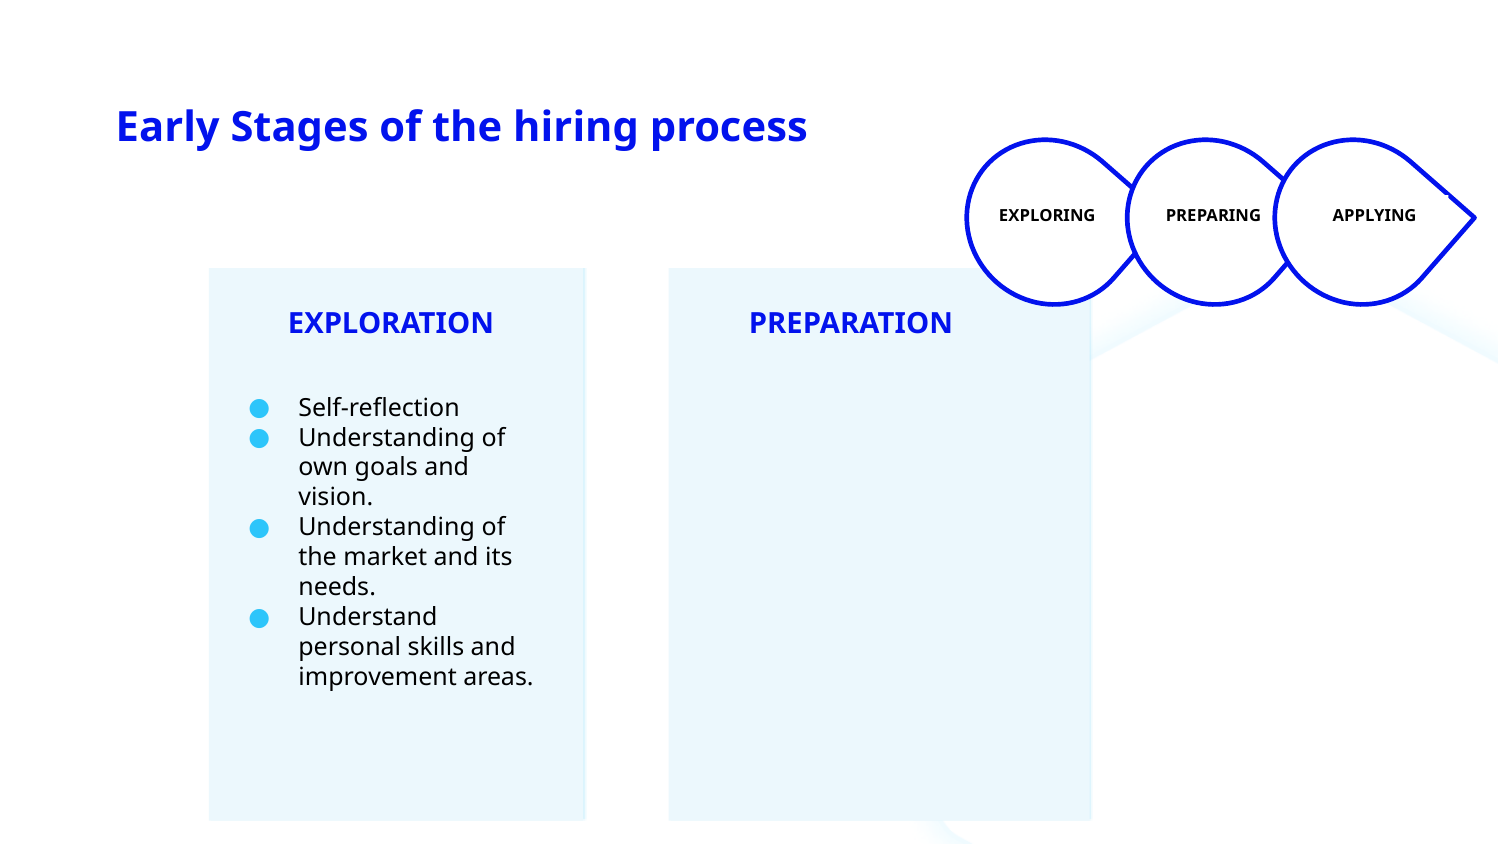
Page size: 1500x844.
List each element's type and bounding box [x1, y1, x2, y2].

picture [2, 0, 1498, 844]
text_box [1239, 106, 1476, 338]
text_box [931, 106, 1090, 338]
text_box [1092, 106, 1238, 338]
